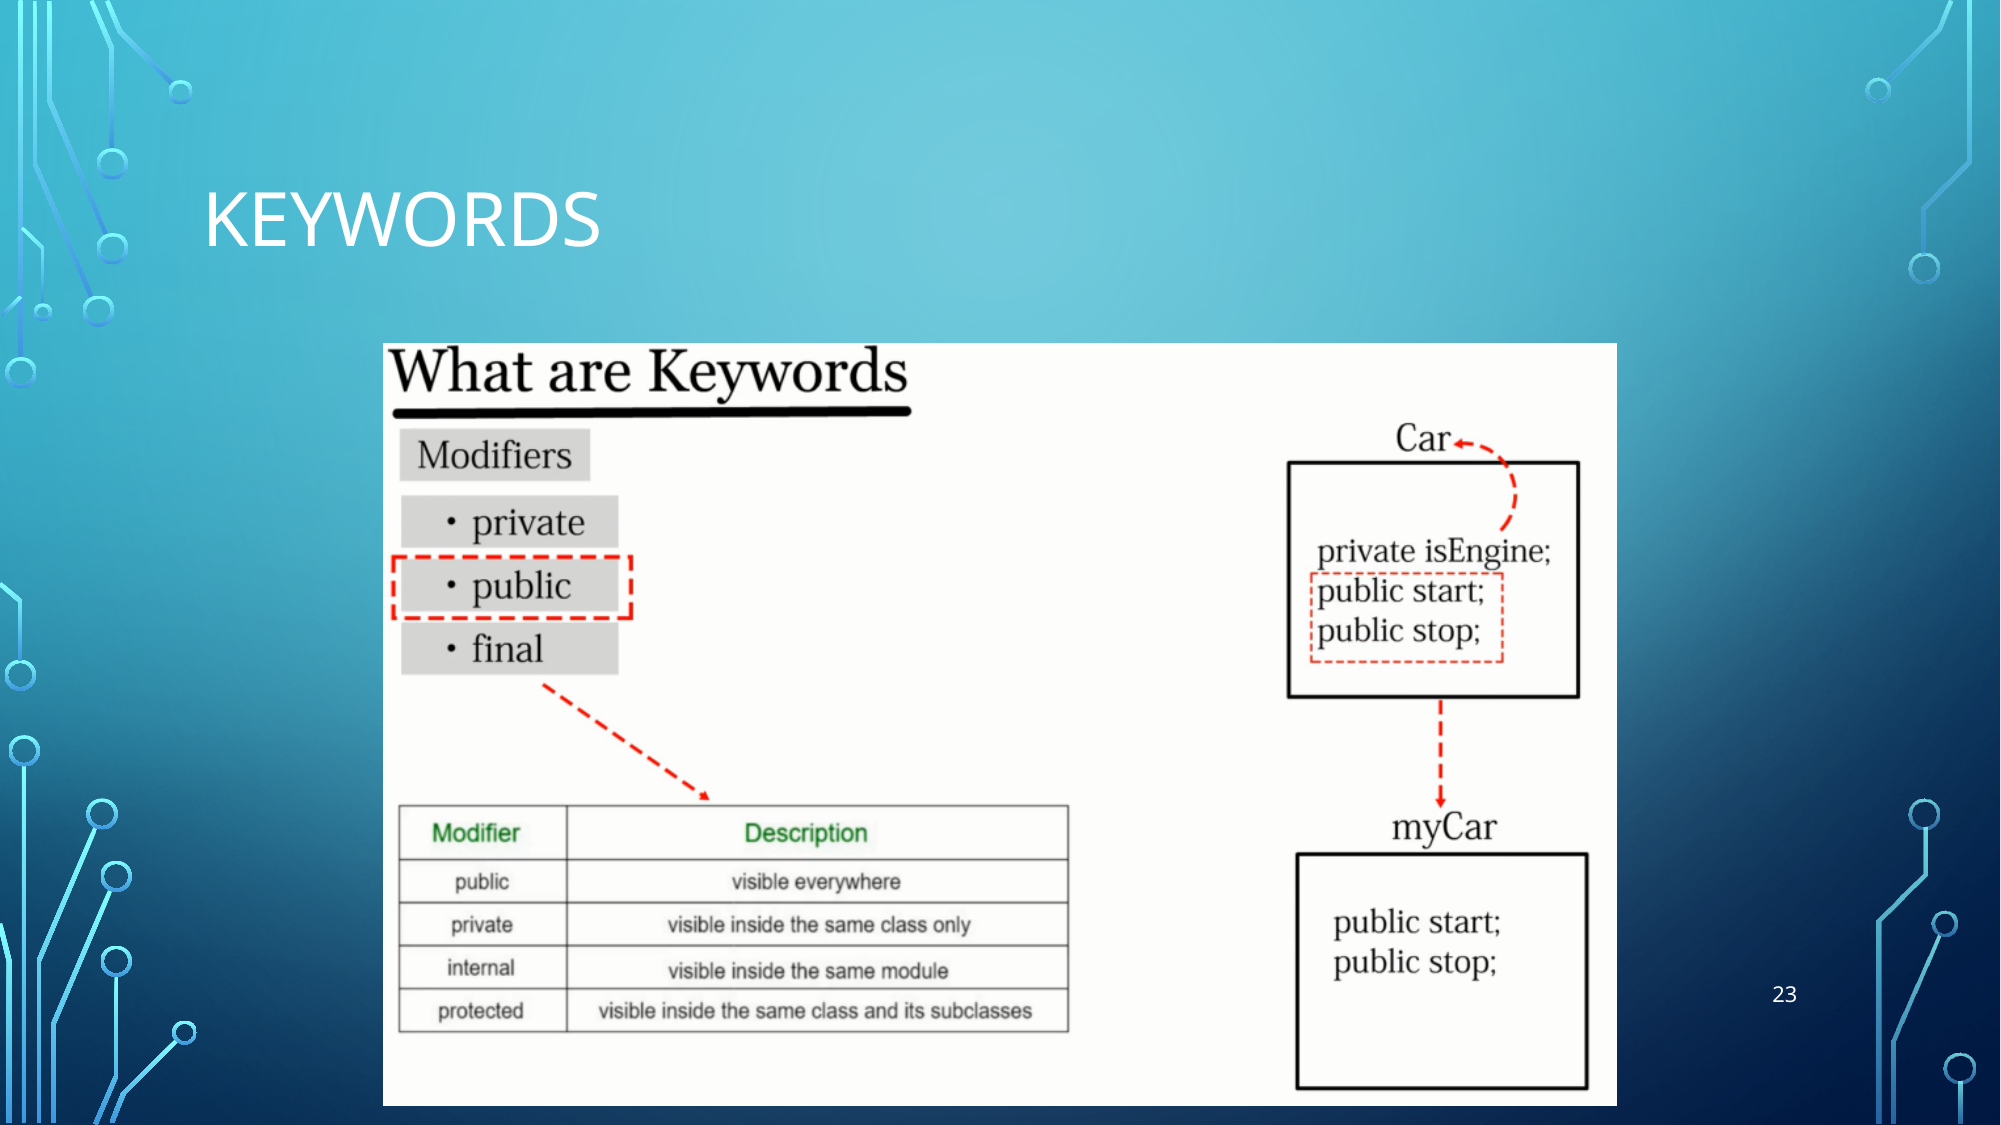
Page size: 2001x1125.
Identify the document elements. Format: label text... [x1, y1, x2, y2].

slide_number 23 [1685, 965, 1813, 1025]
title keywords [187, 101, 1813, 344]
picture [383, 343, 1617, 1106]
